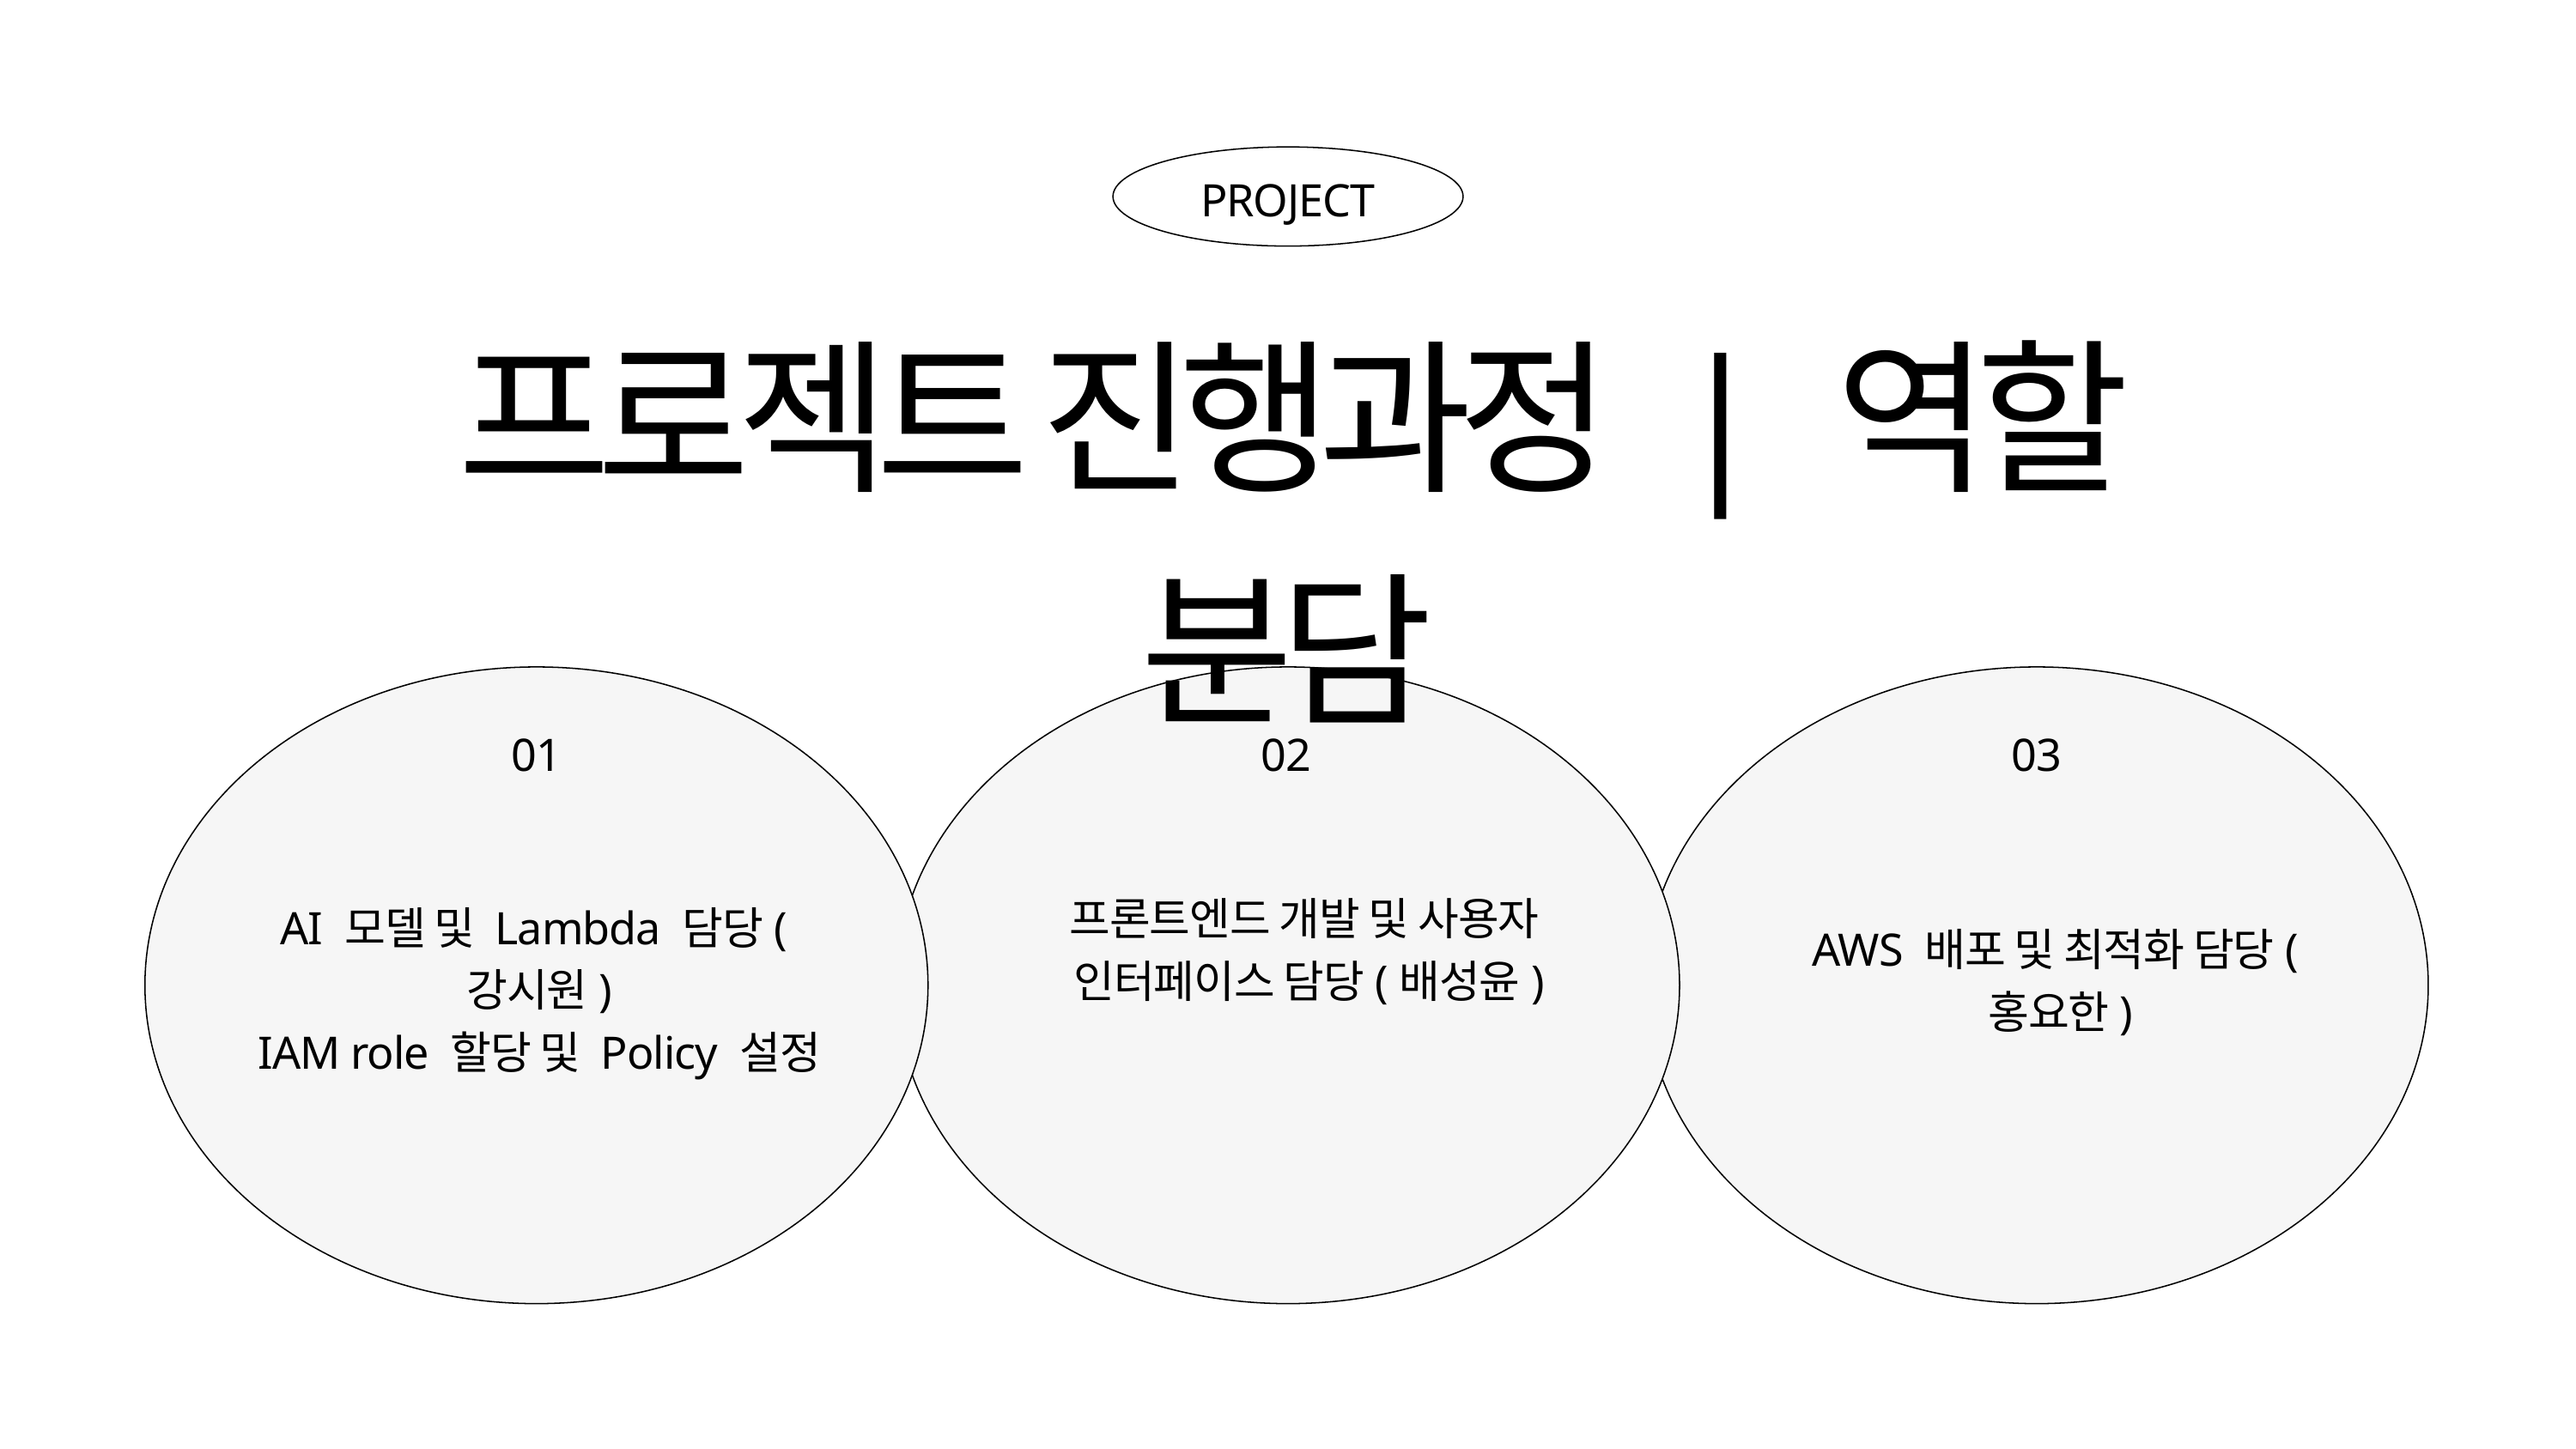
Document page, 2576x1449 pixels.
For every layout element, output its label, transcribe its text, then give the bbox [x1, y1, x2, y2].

text_box 프로젝트 진행과정 | 역할 분담 [336, 280, 2238, 665]
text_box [929, 666, 1680, 1304]
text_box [1680, 666, 2429, 1304]
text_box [144, 666, 928, 1304]
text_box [1112, 146, 1464, 246]
